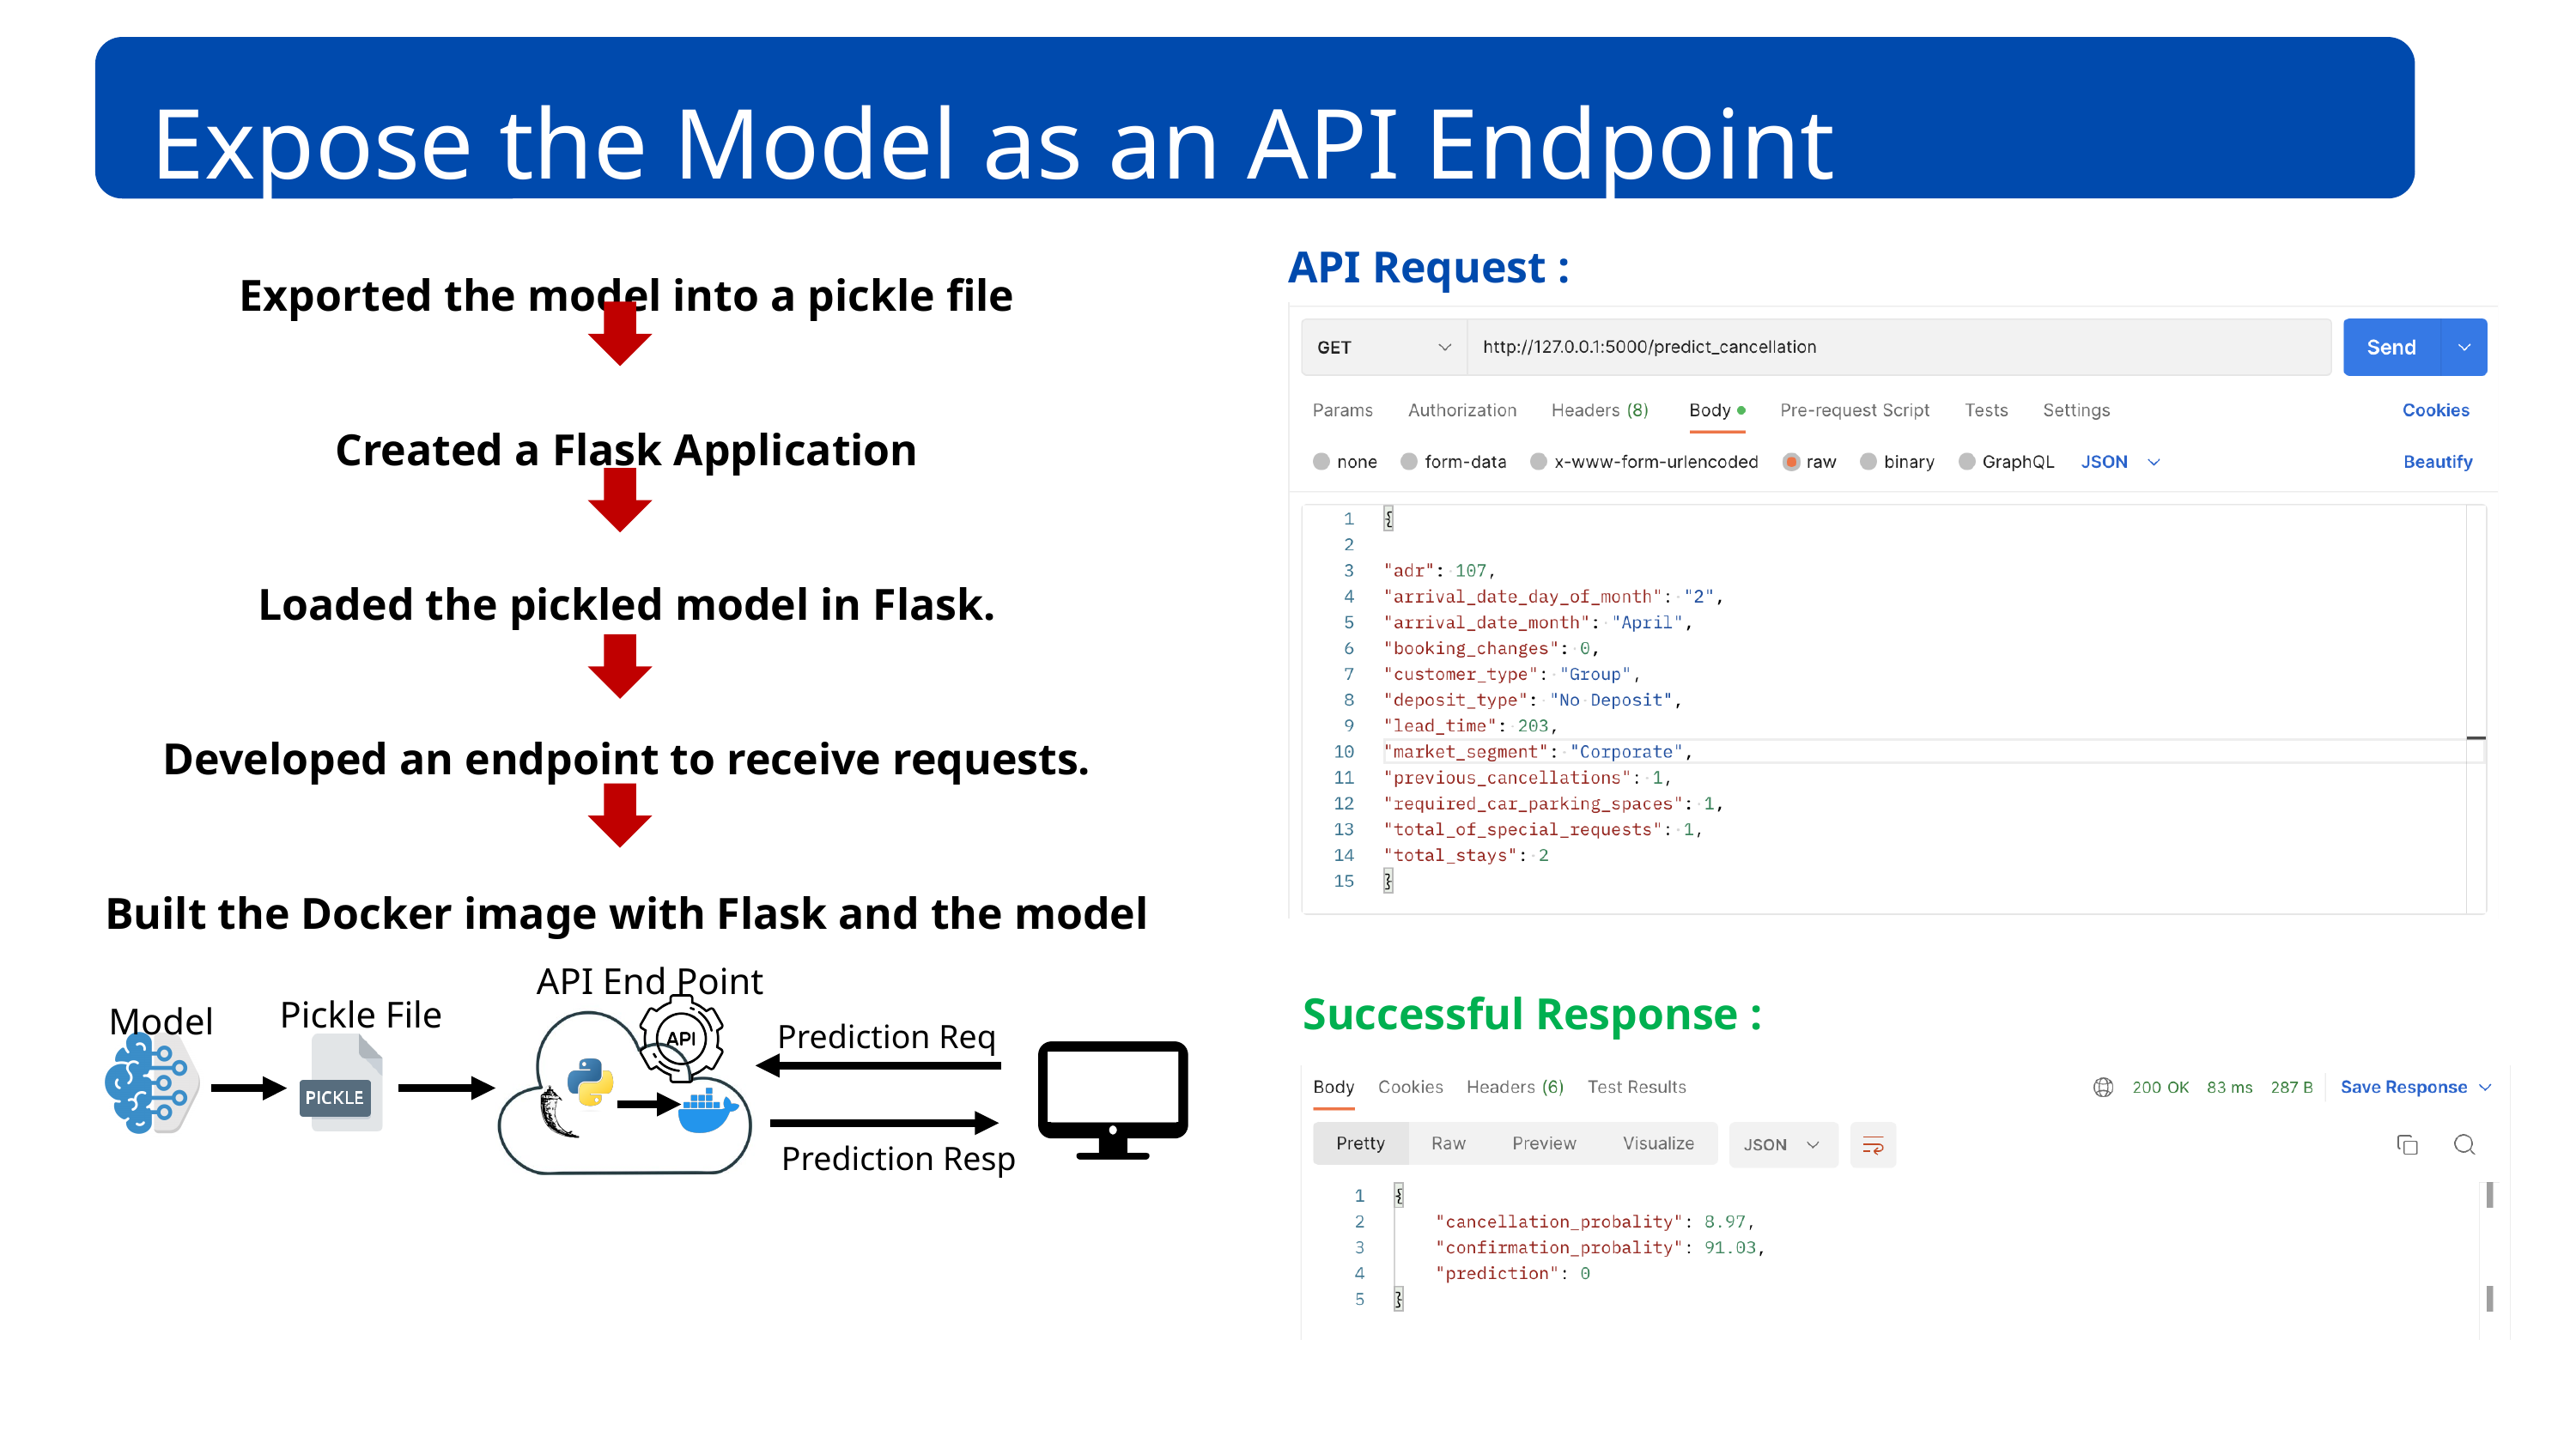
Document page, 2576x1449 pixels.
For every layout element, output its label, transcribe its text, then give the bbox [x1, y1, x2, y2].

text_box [94, 26, 2426, 199]
text_box Successful Response : [1303, 980, 2576, 1039]
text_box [100, 943, 1204, 1191]
picture [1300, 1065, 2512, 1342]
picture [1287, 301, 2499, 919]
text_box API Request : [1287, 233, 2576, 292]
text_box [0, 165, 1272, 916]
